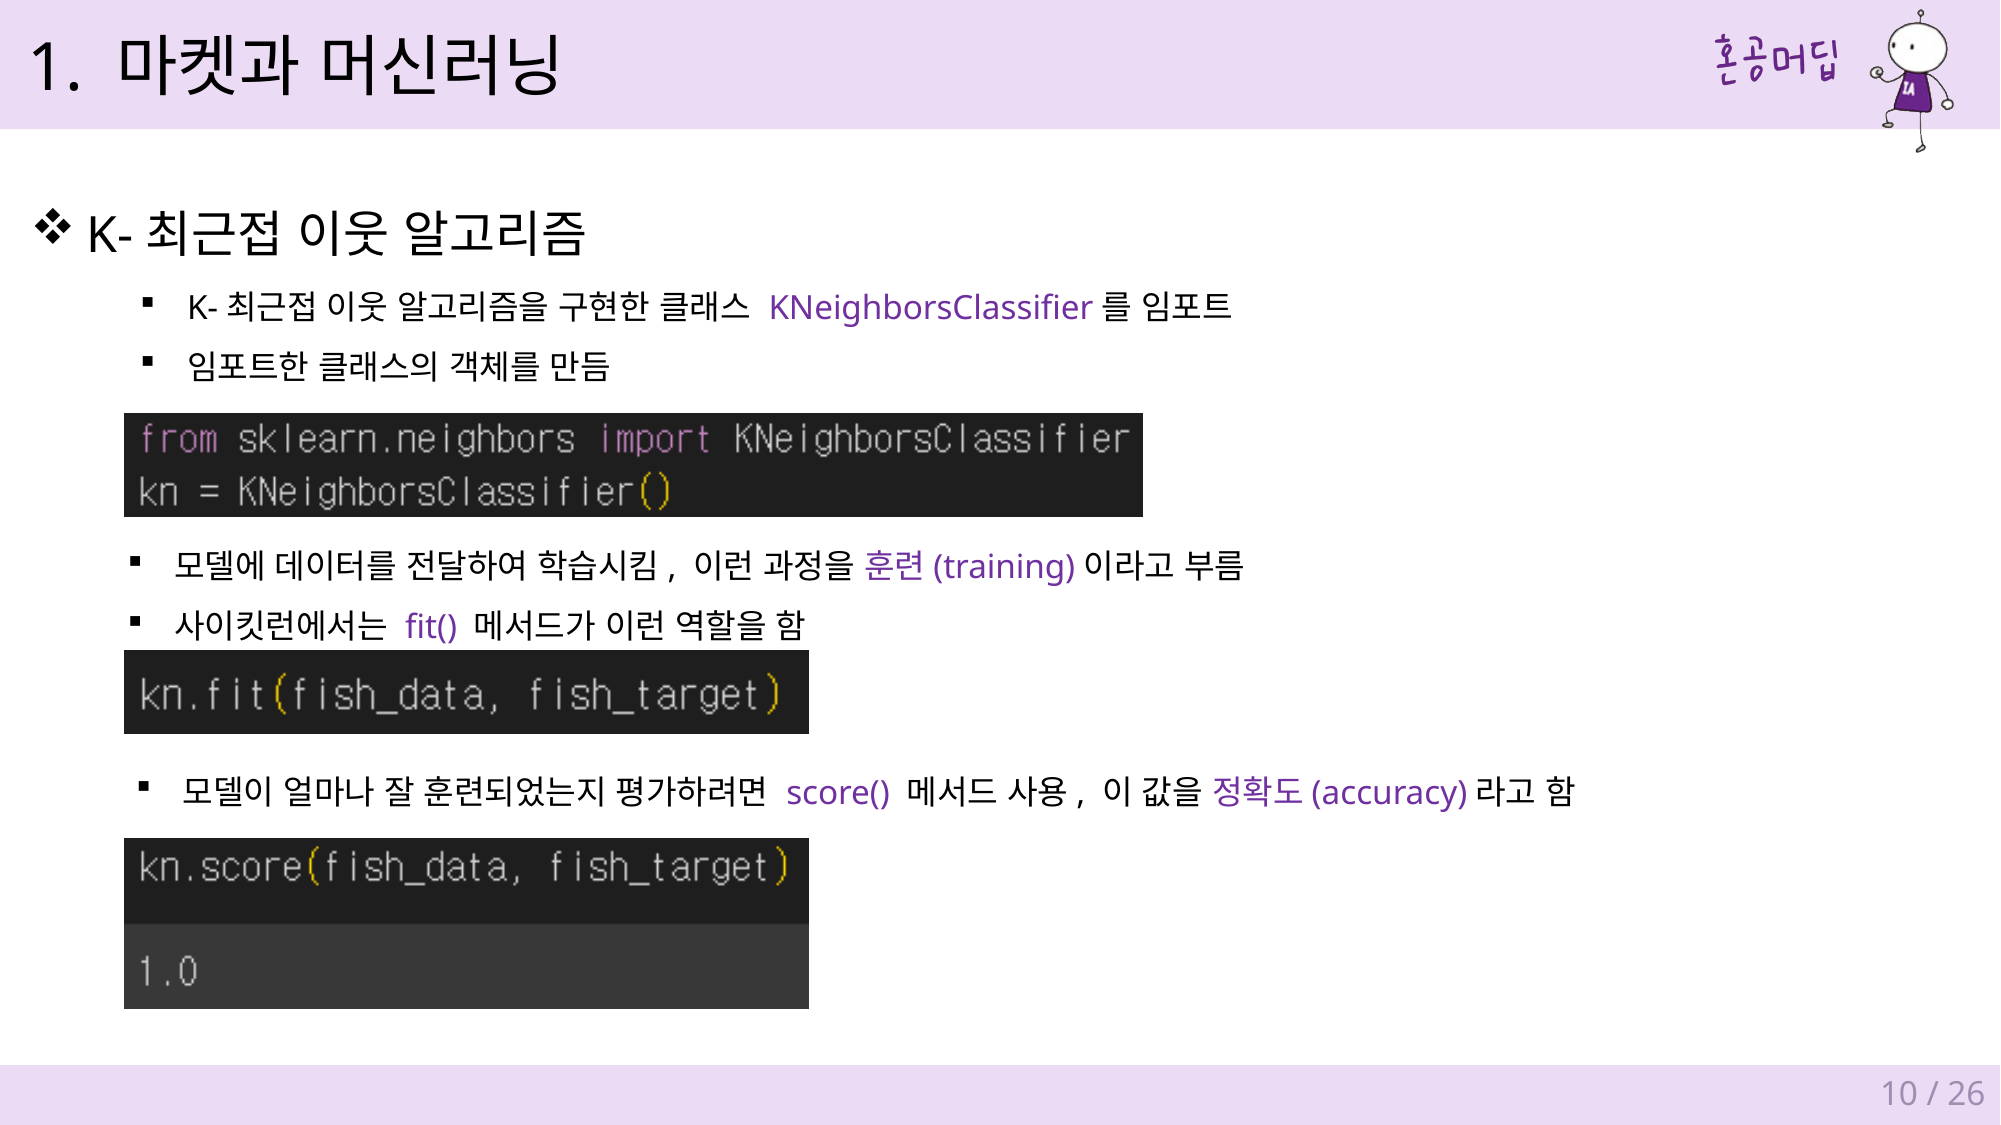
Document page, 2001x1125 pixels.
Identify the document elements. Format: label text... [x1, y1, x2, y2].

picture [1710, 0, 1841, 130]
text_box 모델에 데이터를 전달하여 학습시킴, 이런 과정을 훈련(training)이라고 부름 사이킷런에서는 fit() 메서드가 이런 역할을 함 [112, 518, 1261, 653]
text_box 1. 마켓과 머신러닝 [12, 16, 581, 112]
text_box K-최근접 이웃 알고리즘을 구현한 클래스 KNeighborsClassifier를 임포트 임포트한 클래스의 객체를 만듬 [125, 258, 1249, 394]
picture [124, 412, 1143, 517]
picture [124, 838, 809, 1009]
picture [1868, 7, 1956, 155]
text_box 모델이 얼마나 잘 훈련되었는지 평가하려면 score() 메서드 사용, 이 값을 정확도(accuracy)라고 함 [121, 743, 1592, 819]
picture [124, 649, 809, 734]
slide_number 10 / 26 [1550, 1065, 2000, 1125]
text_box K-최근접 이웃 알고리즘 [15, 165, 603, 270]
